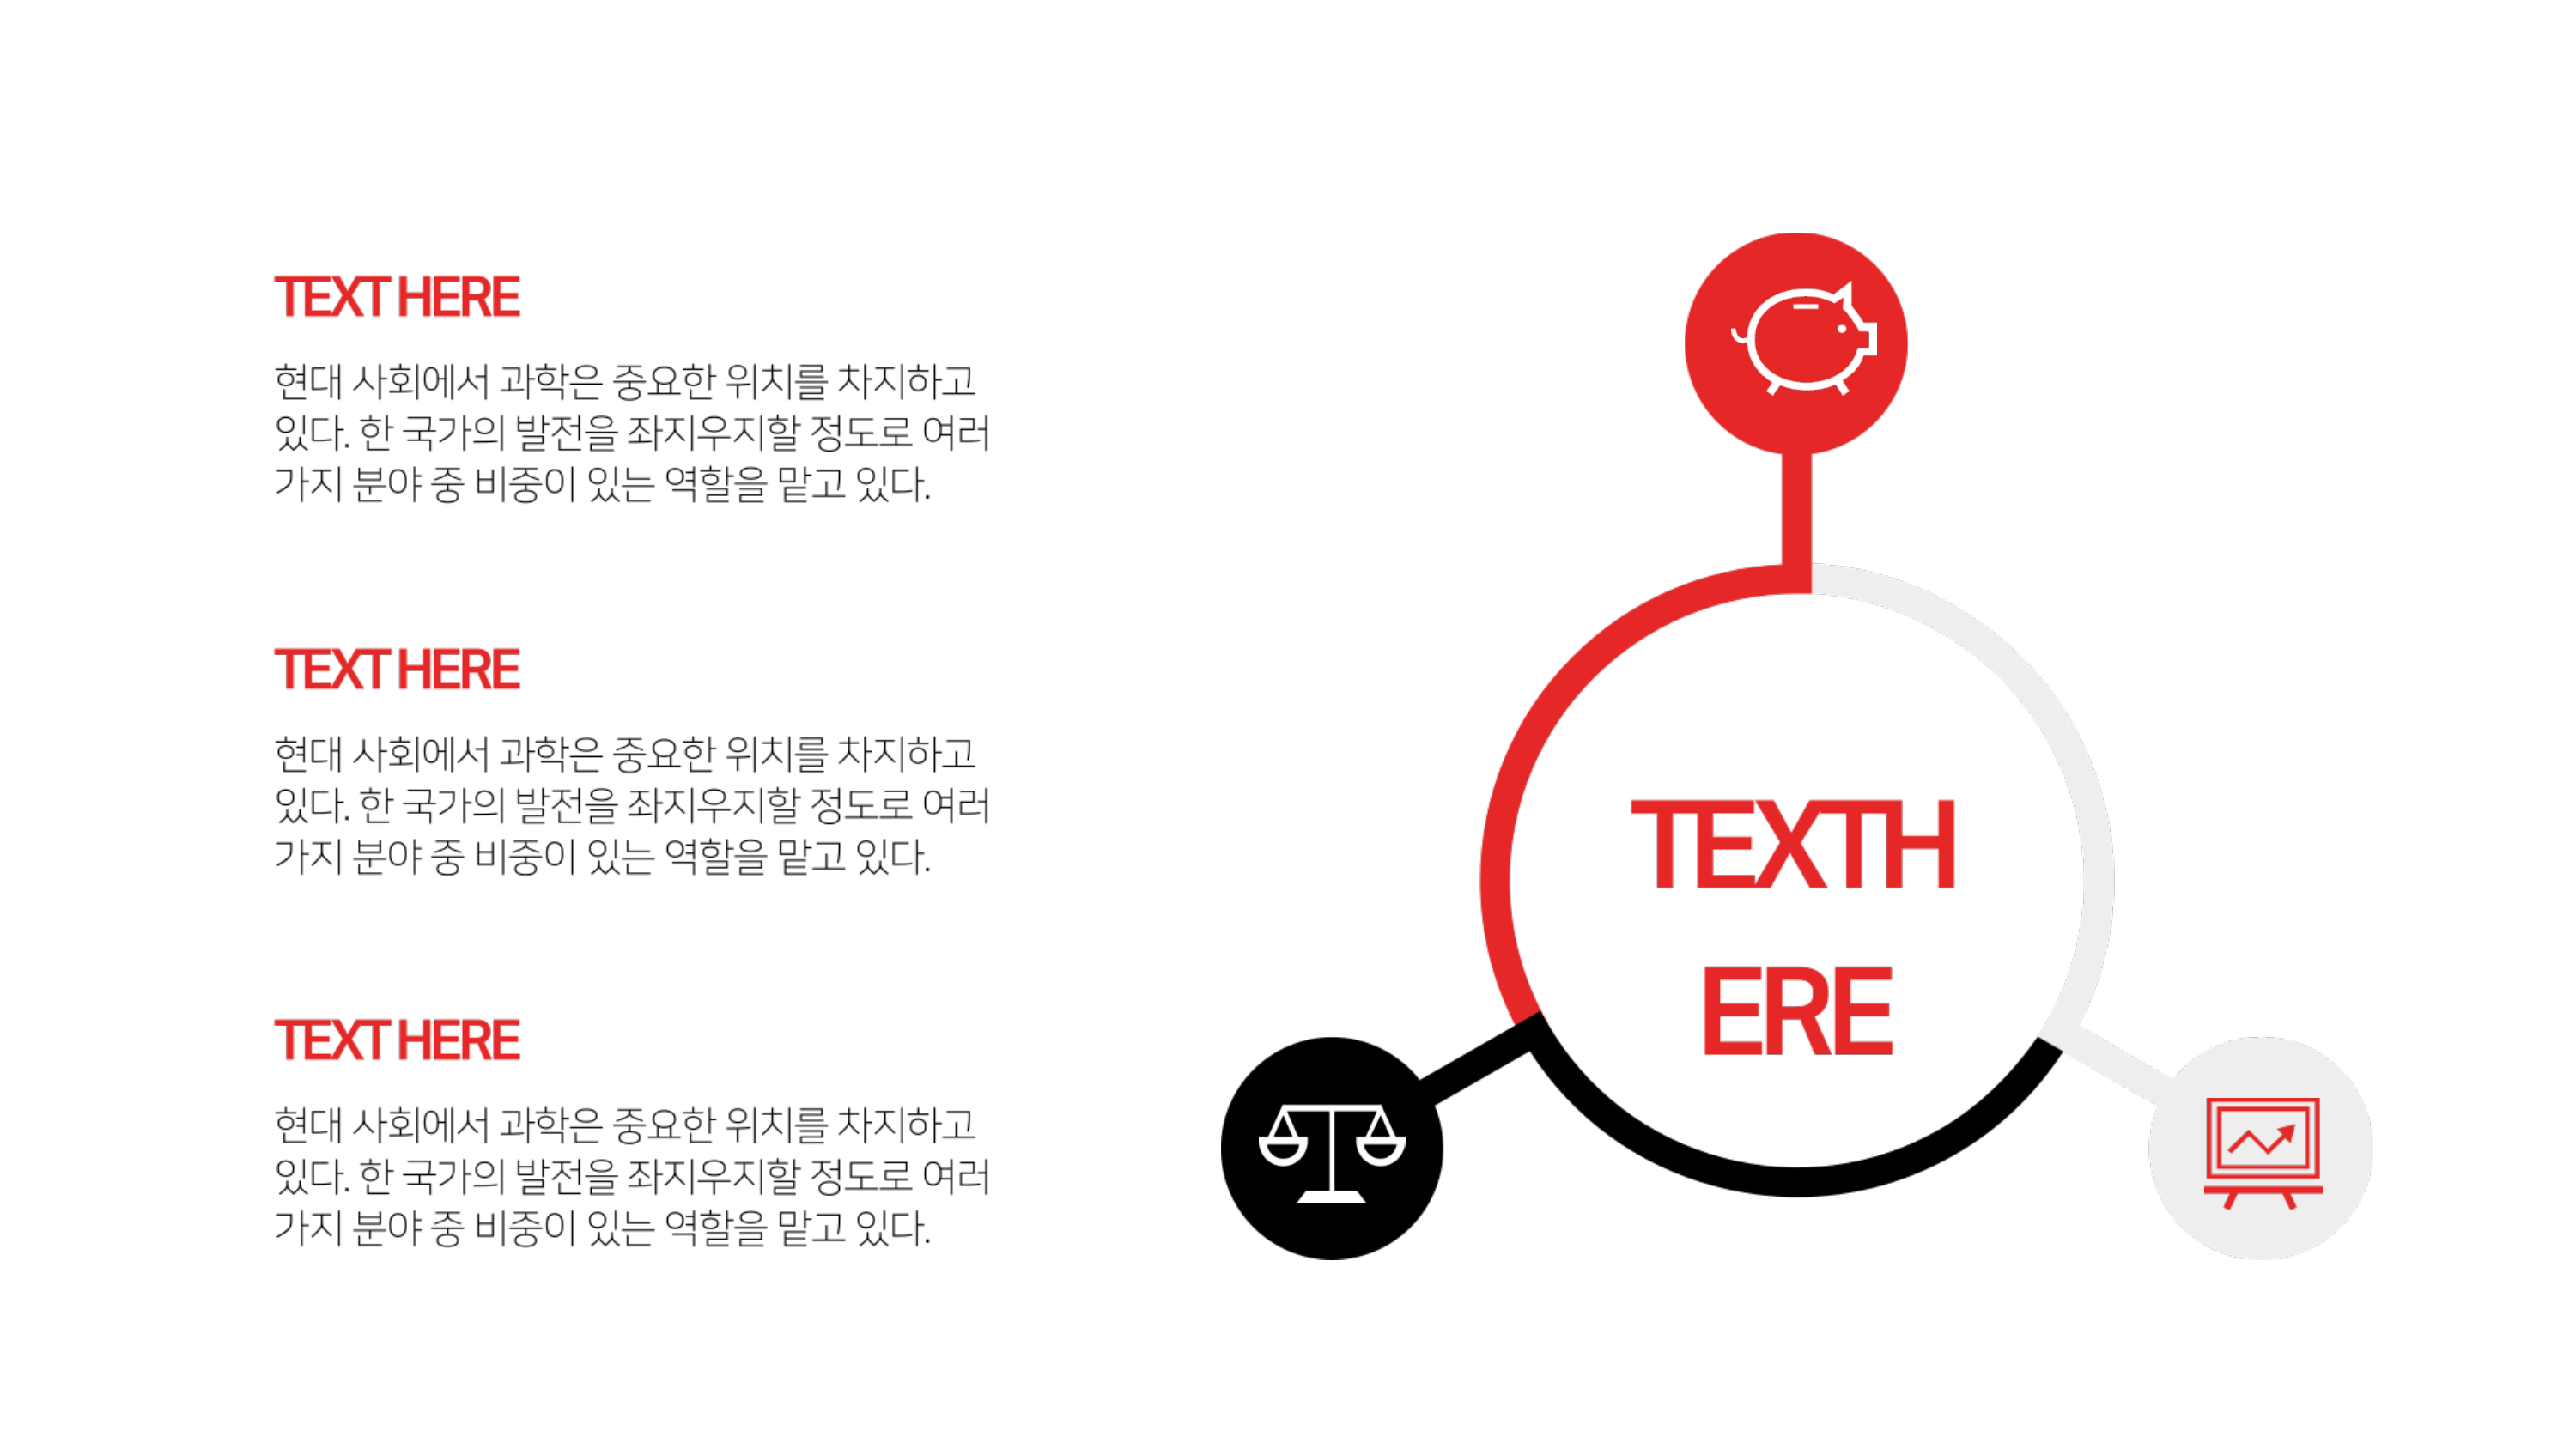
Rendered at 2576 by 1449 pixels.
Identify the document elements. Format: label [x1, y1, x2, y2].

text_box [2204, 1098, 2323, 1210]
picture [266, 252, 1012, 533]
text_box [1221, 233, 2373, 1261]
text_box [1731, 281, 1877, 397]
picture [266, 995, 1012, 1276]
text_box [1259, 1104, 1406, 1203]
picture [266, 624, 1012, 906]
picture [1612, 745, 2020, 1156]
